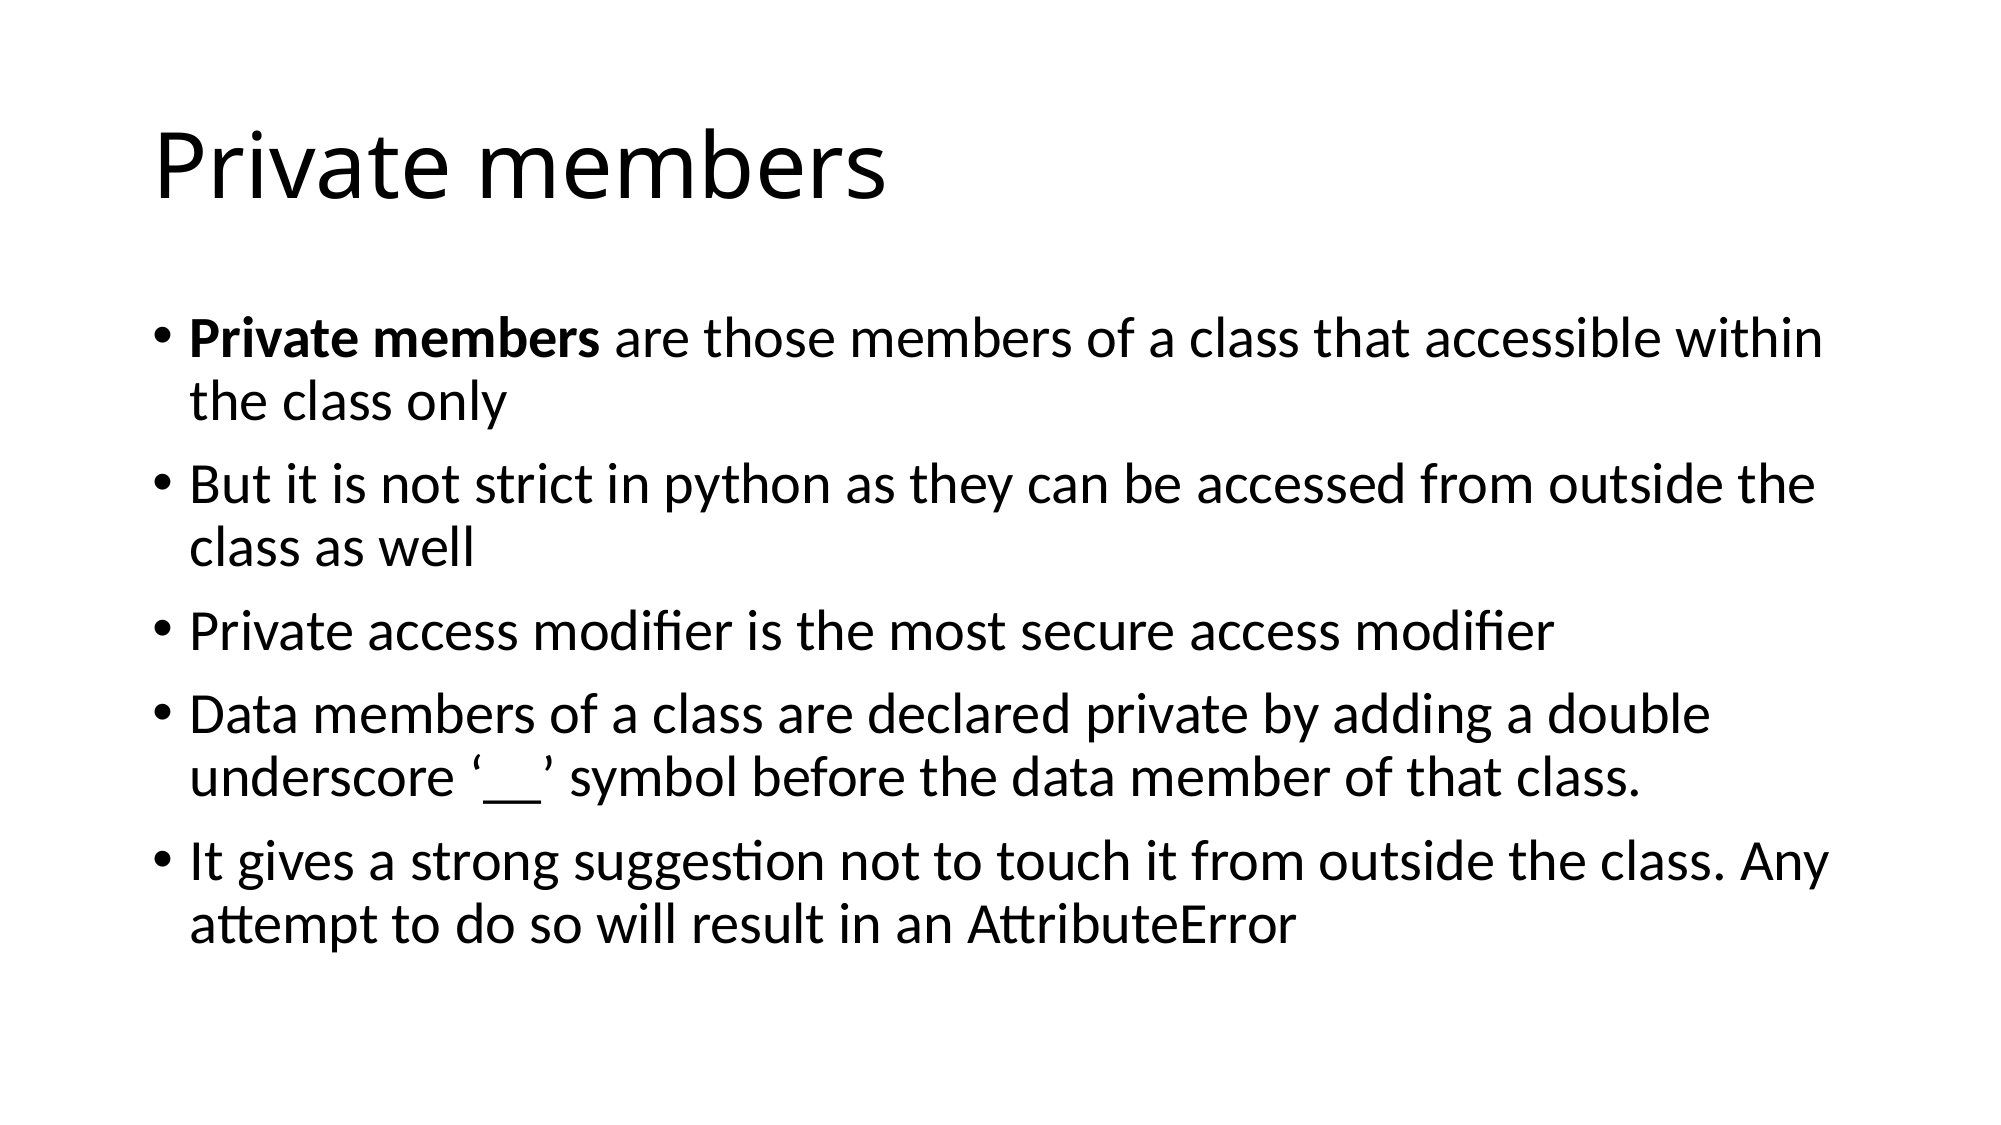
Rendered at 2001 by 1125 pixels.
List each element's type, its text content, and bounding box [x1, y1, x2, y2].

list Private members are those members of a class that accessible within the class only But it is not strict in python as they can be accessed from outside the class as well Private access modifier is the most secure access modifier Data members of a class are declared private by adding a double underscore ‘__’ symbol before the data member of that class. It gives a strong suggestion not to touch it from outside the class. Any attempt to do so will result in an AttributeError [137, 299, 1863, 1014]
title Private members [137, 59, 1863, 278]
